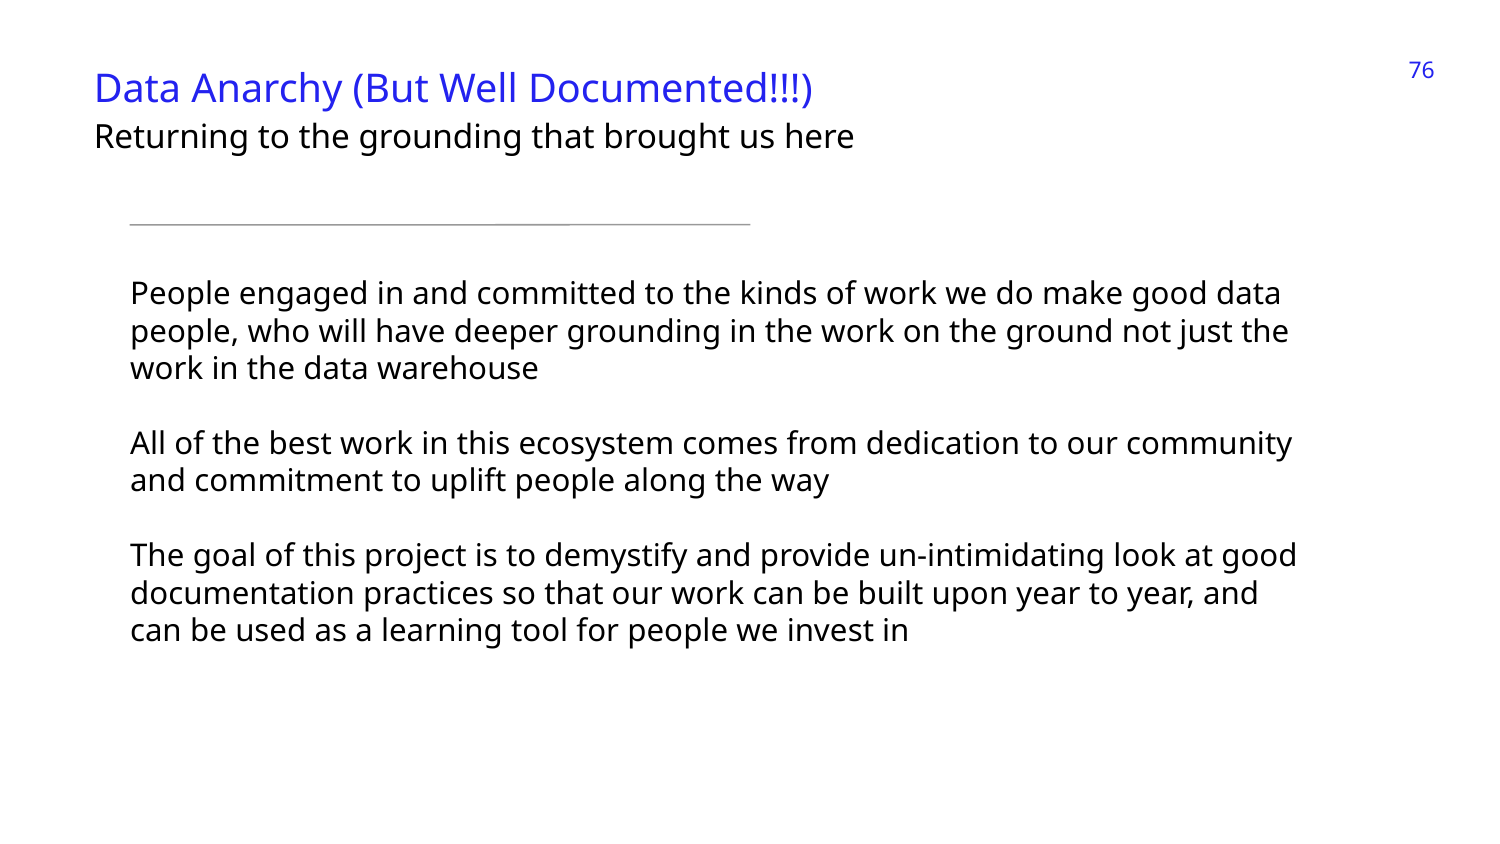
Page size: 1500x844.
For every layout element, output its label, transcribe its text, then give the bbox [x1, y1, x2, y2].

list Returning to the grounding that brought us here [78, 103, 880, 162]
title People engaged in and committed to the kinds of work we do make good data people, who will have deeper grounding in the work on the ground not just the work in the data warehouse All of the best work in this ecosystem comes from dedication to our community and commitment to uplift people along the way The goal of this project is to demystify and provide un-intimidating look at good documentation practices so that our work can be built upon year to year, and can be used as a learning tool for people we invest in [115, 258, 1319, 690]
subtitle Data Anarchy (But Well Documented!!!) [78, 47, 1044, 103]
slide_number ‹#› [1392, 41, 1450, 71]
